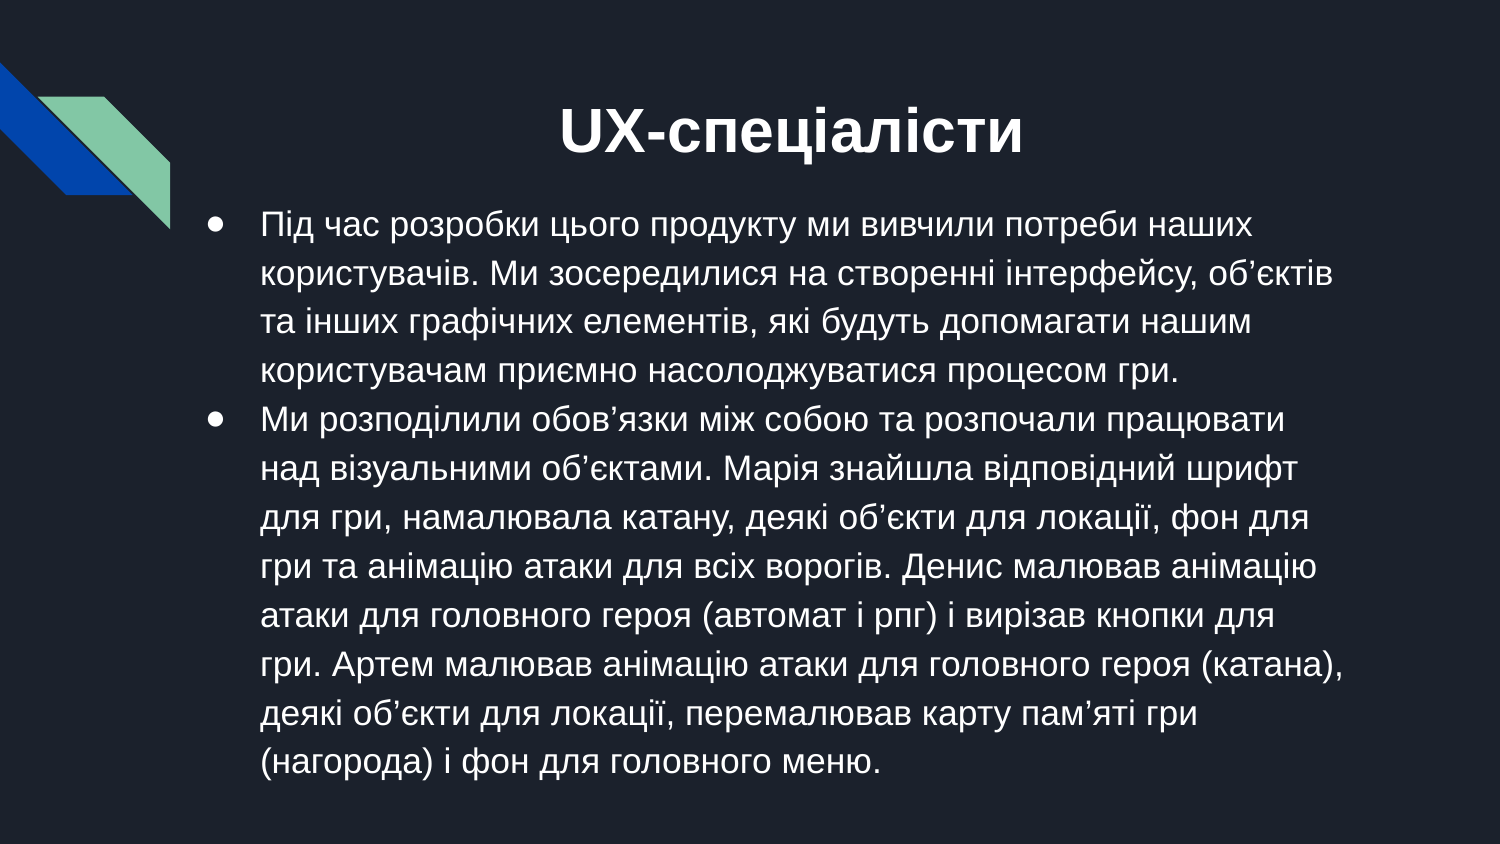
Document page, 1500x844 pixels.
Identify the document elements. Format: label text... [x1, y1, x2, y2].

list Під час розробки цього продукту ми вивчили потреби наших користувачів. Ми зосередилися на створенні інтерфейсу, об’єктів та інших графічних елементів, які будуть допомагати нашим користувачам приємно насолоджуватися процесом гри. Ми розподілили обов’язки між собою та розпочали працювати над візуальними об’єктами. Марія знайшла відповідний шрифт для гри, намалювала катану, деякі об’єкти для локації, фон для гри та анімацію атаки для всіх ворогів. Денис малював анімацію атаки для головного героя (автомат і рпг) і вирізав кнопки для гри. Артем малював анімацію атаки для головного героя (катана), деякі об’єкти для локації, перемалював карту пам’яті гри (нагорода) і фон для головного меню. [169, 179, 1363, 798]
title UX-спеціалісти [193, 52, 1349, 179]
